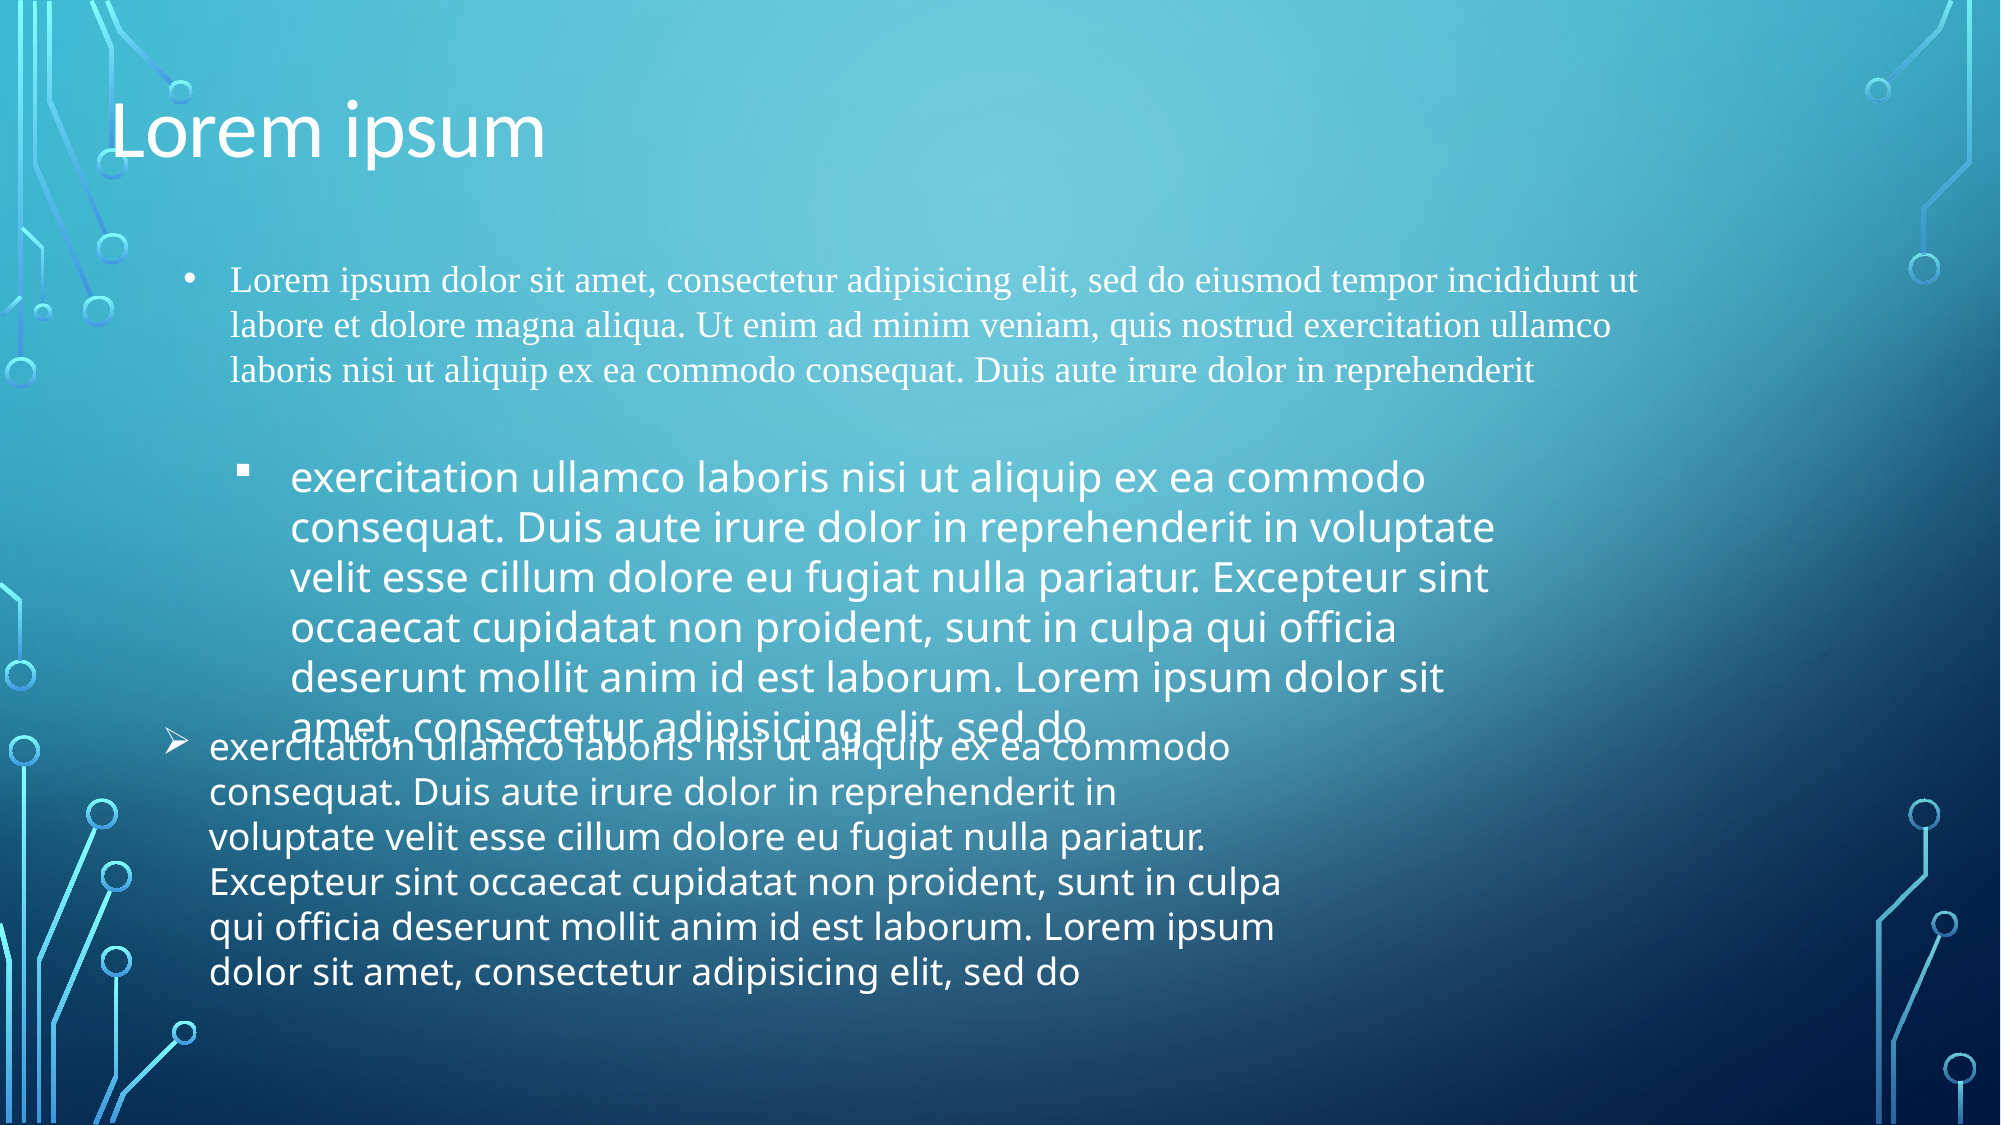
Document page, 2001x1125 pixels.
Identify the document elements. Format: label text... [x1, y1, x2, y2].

text_box Lorem ipsum dolor sit amet, consectetur adipisicing elit, sed do eiusmod tempor incididunt ut labore et dolore magna aliqua. Ut enim ad minim veniam, quis nostrud exercitation ullamco laboris nisi ut aliquip ex ea commodo consequat. Duis aute irure dolor in reprehenderit [168, 247, 1716, 398]
text_box Lorem ipsum [95, 67, 1175, 182]
text_box exercitation ullamco laboris nisi ut aliquip ex ea commodo consequat. Duis aute irure dolor in reprehenderit in voluptate velit esse cillum dolore eu fugiat nulla pariatur. Excepteur sint occaecat cupidatat non proident, sunt in culpa qui officia deserunt mollit anim id est laborum. Lorem ipsum dolor sit amet, consectetur adipisicing elit, sed do [147, 670, 1307, 1001]
text_box exercitation ullamco laboris nisi ut aliquip ex ea commodo consequat. Duis aute irure dolor in reprehenderit in voluptate velit esse cillum dolore eu fugiat nulla pariatur. Excepteur sint occaecat cupidatat non proident, sunt in culpa qui officia deserunt mollit anim id est laborum. Lorem ipsum dolor sit amet, consectetur adipisicing elit, sed do [219, 393, 1551, 759]
